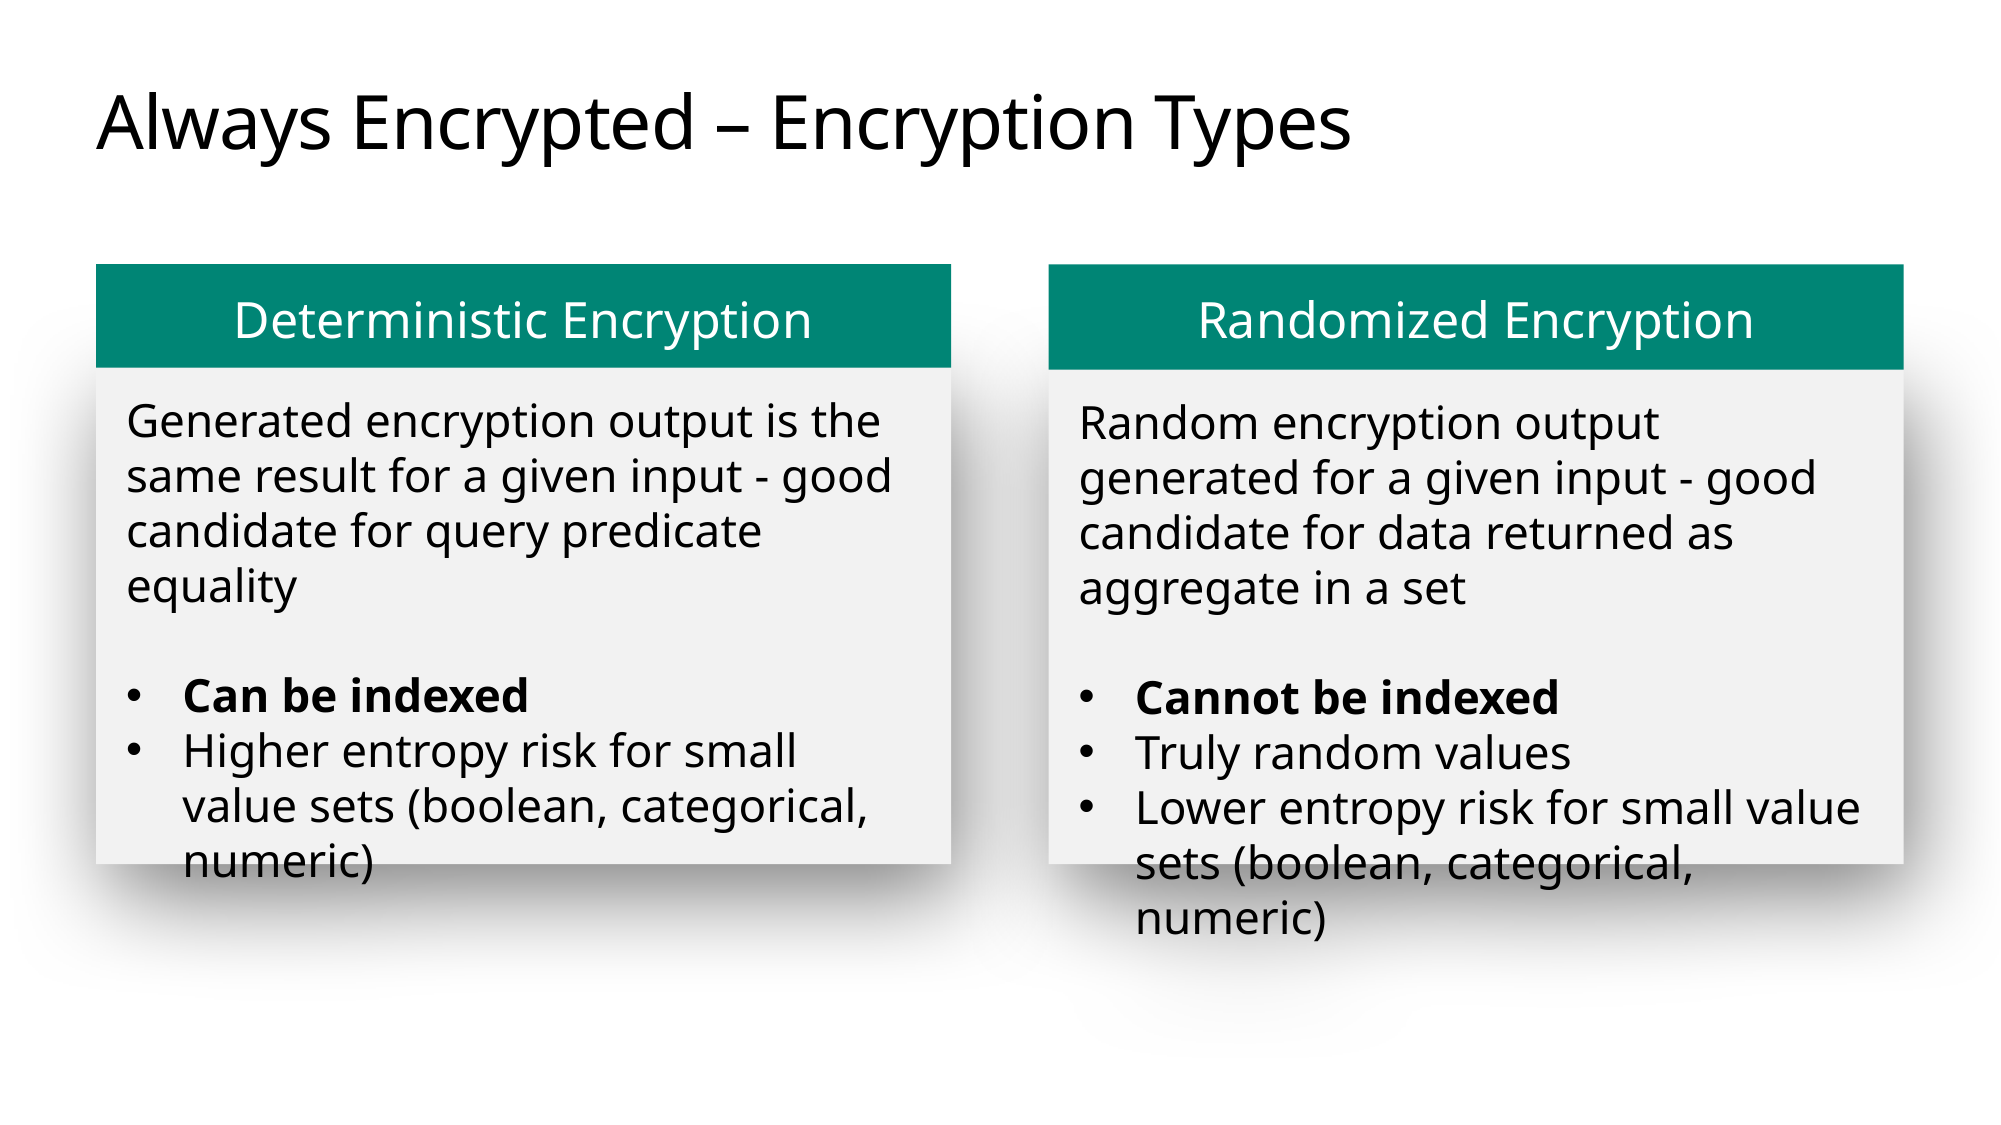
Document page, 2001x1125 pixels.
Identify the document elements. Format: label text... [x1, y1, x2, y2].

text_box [95, 263, 952, 865]
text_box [1048, 263, 1904, 865]
title Always Encrypted – Encryption Types [96, 75, 1904, 166]
